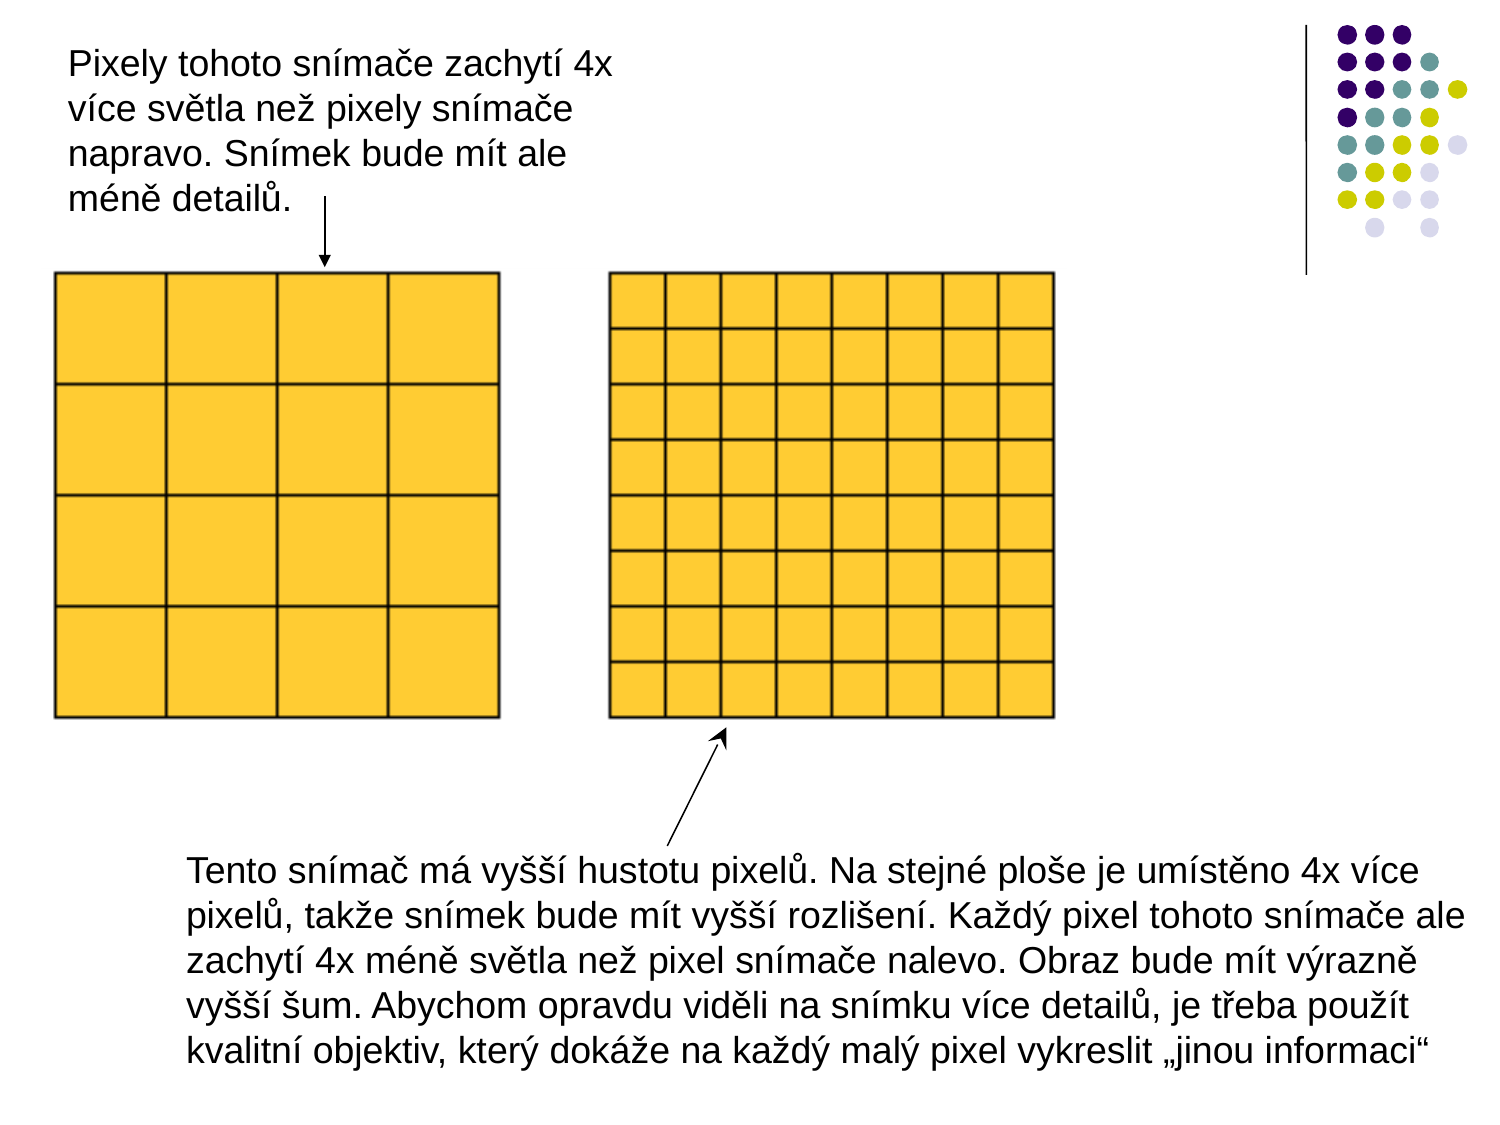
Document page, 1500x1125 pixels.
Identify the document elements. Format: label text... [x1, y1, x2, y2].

text_box Pixely tohoto snímače zachytí 4x více světla než pixely snímače napravo. Snímek bude mít ale méně detailů. [53, 31, 680, 227]
picture [41, 266, 1068, 728]
text_box Tento snímač má vyšší hustotu pixelů. Na stejné ploše je umístěno 4x více pixelů, takže snímek bude mít vyšší rozlišení. Každý pixel tohoto snímače ale zachytí 4x méně světla než pixel snímače nalevo. Obraz bude mít výrazně vyšší šum. Abychom opravdu viděli na snímku více detailů, je třeba použít kvalitní objektiv, který dokáže na každý malý pixel vykreslit „jinou informaci“ [171, 838, 1500, 1079]
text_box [666, 727, 727, 847]
